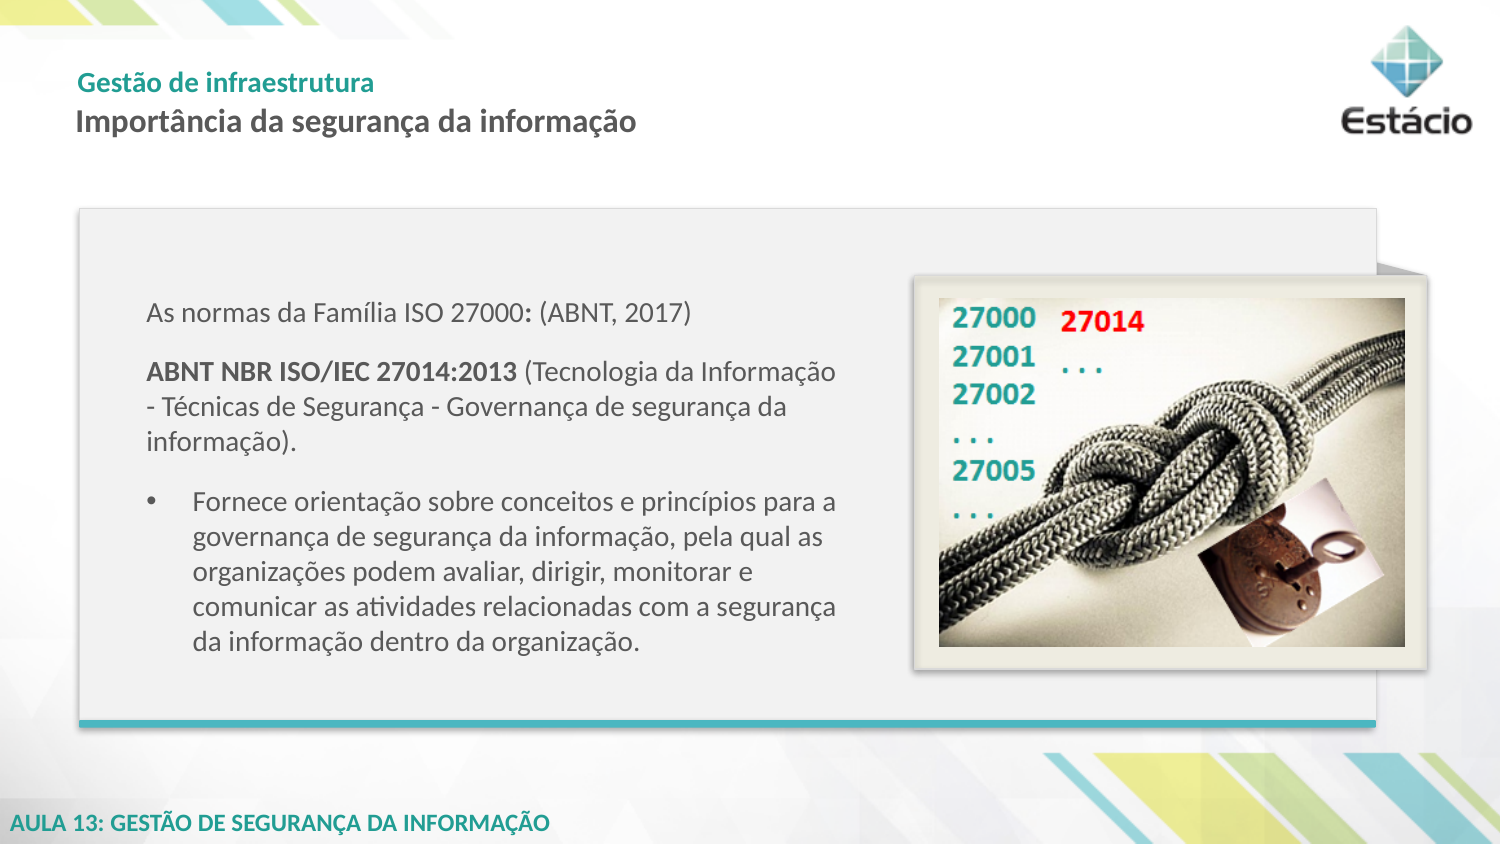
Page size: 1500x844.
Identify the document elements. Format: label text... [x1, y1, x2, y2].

text_box [78, 208, 1377, 719]
picture [0, 0, 1500, 844]
text_box [1382, 263, 1421, 273]
text_box As normas da Família ISO 27000: (ABNT, 2017) ABNT NBR ISO/IEC 27014:2013 (Tecnologia da Informação - Técnicas de Segurança - Governança de segurança da informação). Fornece orientação sobre conceitos e princípios para a governança de segurança da informação, pela qual as organizações podem avaliar, dirigir, monitorar e comunicar as atividades relacionadas com a segurança da informação dentro da organização. [131, 285, 865, 665]
text_box Importância da segurança da informação [60, 92, 721, 147]
text_box [78, 719, 1377, 729]
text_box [914, 275, 1427, 670]
